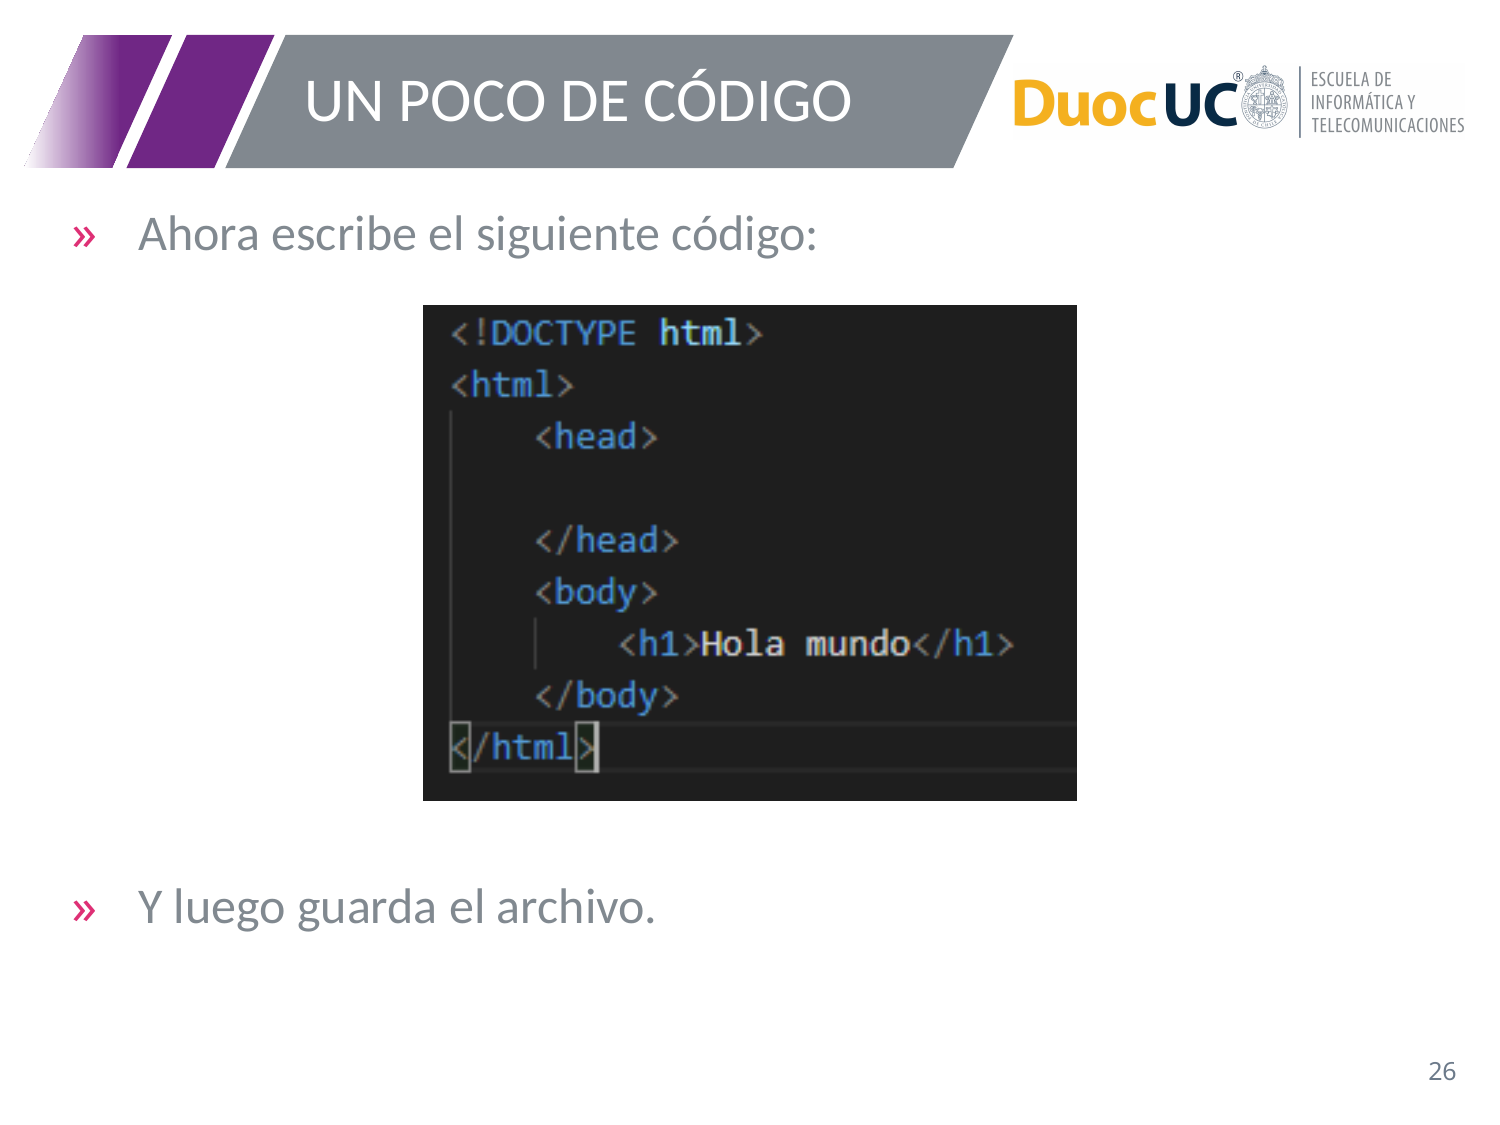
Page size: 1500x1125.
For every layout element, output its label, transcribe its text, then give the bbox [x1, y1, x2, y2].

list Ahora escribe el siguiente código: Y luego guarda el archivo. [48, 199, 1452, 1043]
picture [422, 304, 1077, 801]
title UN POCO DE CÓDIGO [289, 34, 993, 169]
picture [1013, 63, 1465, 140]
